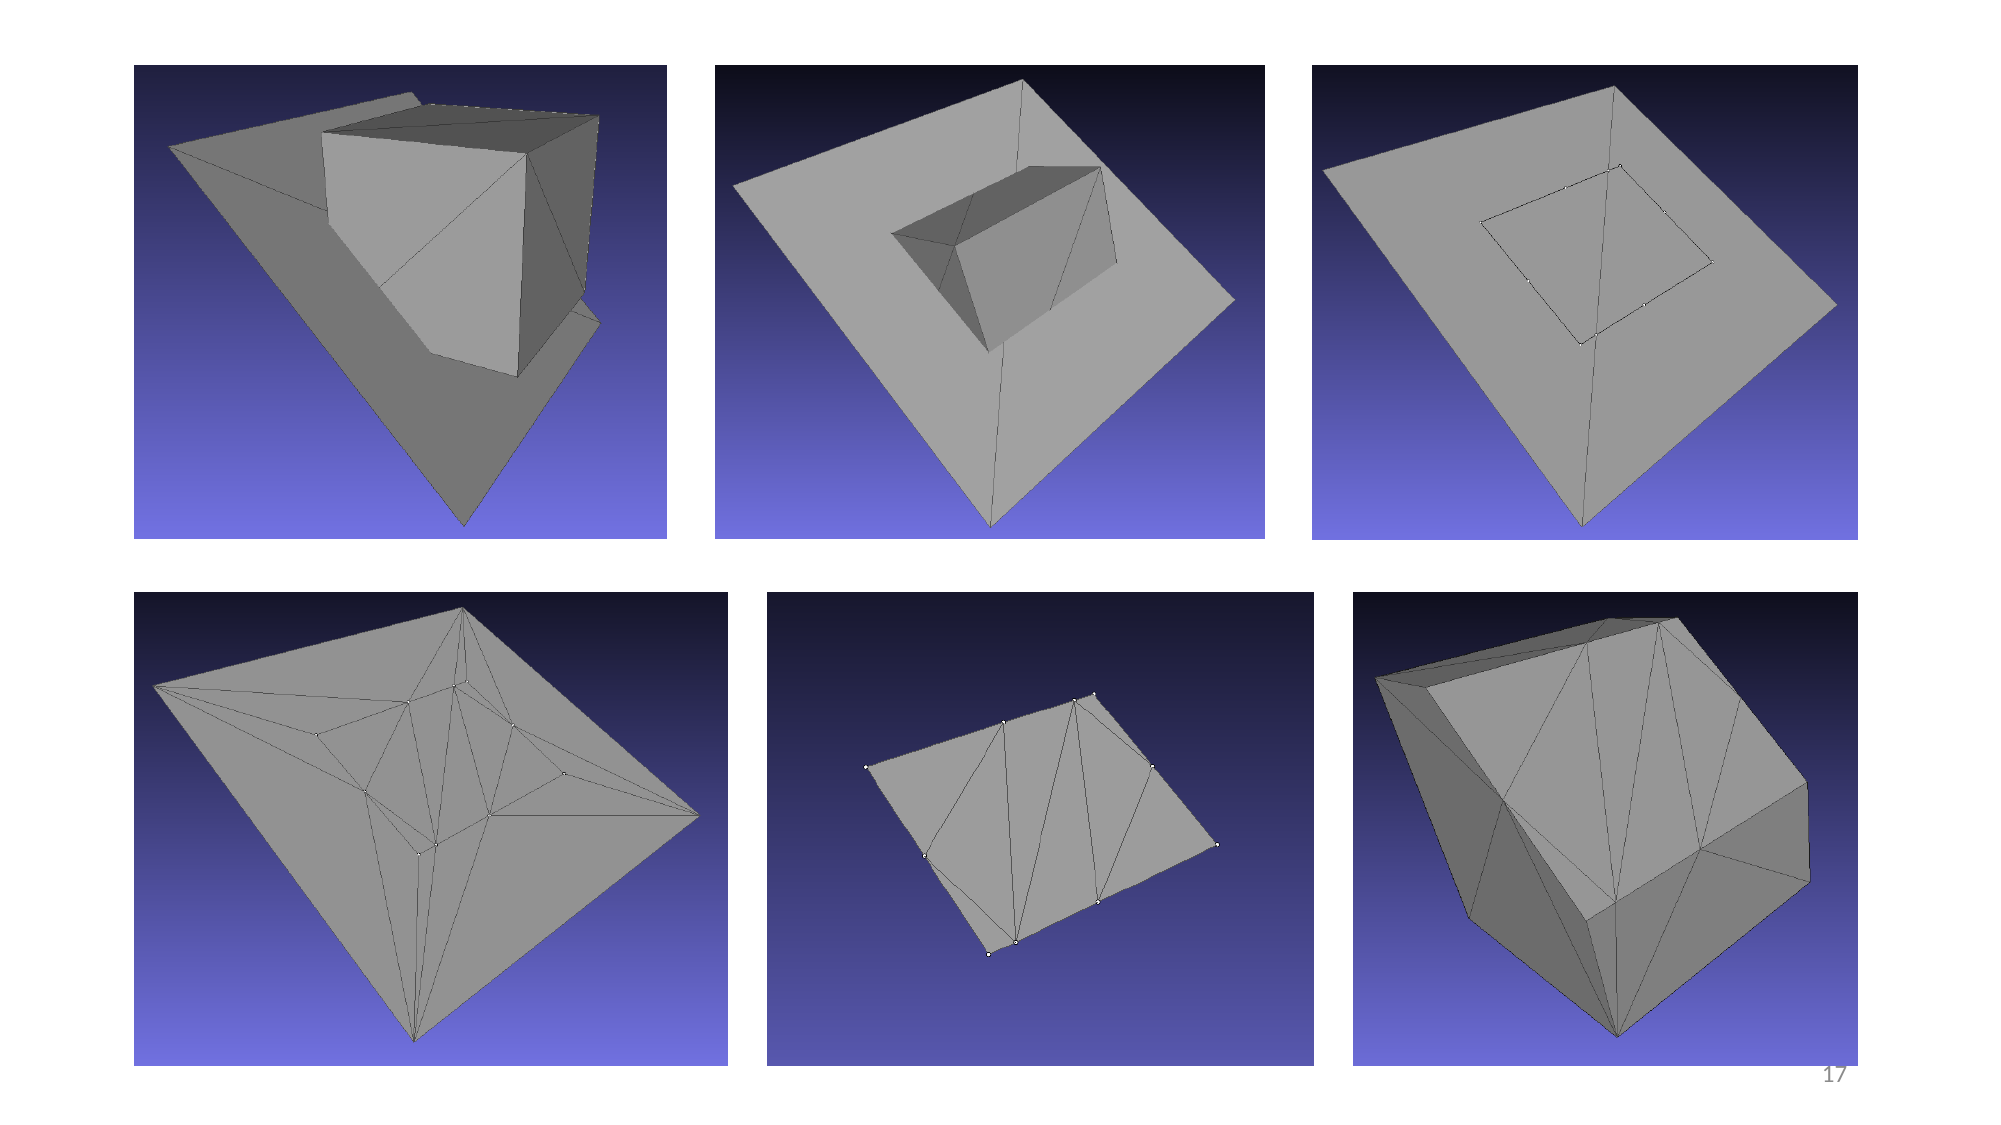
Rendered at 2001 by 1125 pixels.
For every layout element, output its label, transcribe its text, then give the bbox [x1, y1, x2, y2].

picture [1312, 65, 1858, 540]
picture [1353, 592, 1859, 1066]
picture [134, 65, 667, 539]
slide_number 17 [1412, 1042, 1863, 1103]
picture [134, 592, 728, 1066]
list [715, 65, 1265, 539]
picture [767, 592, 1314, 1066]
